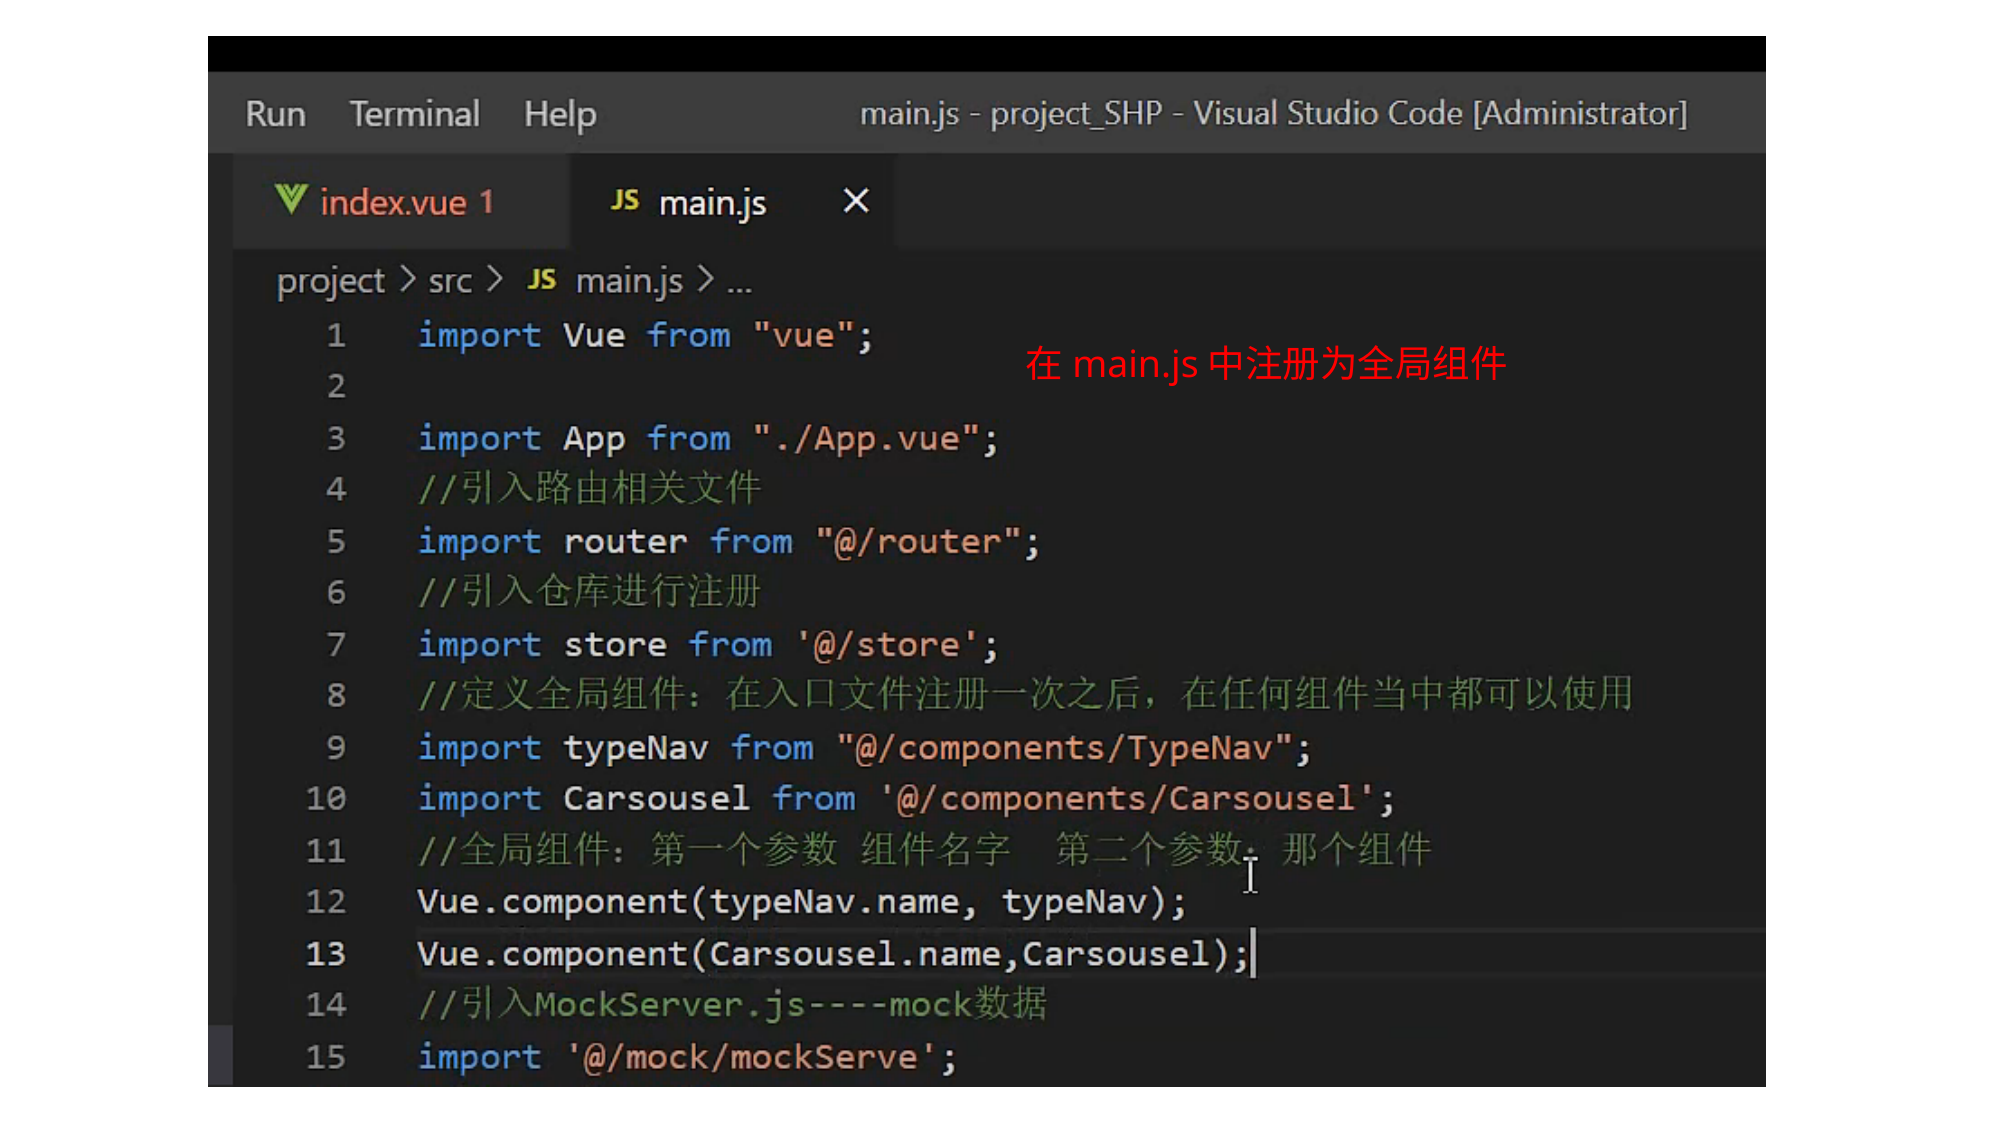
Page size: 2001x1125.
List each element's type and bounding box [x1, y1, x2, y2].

picture [207, 36, 1766, 1087]
